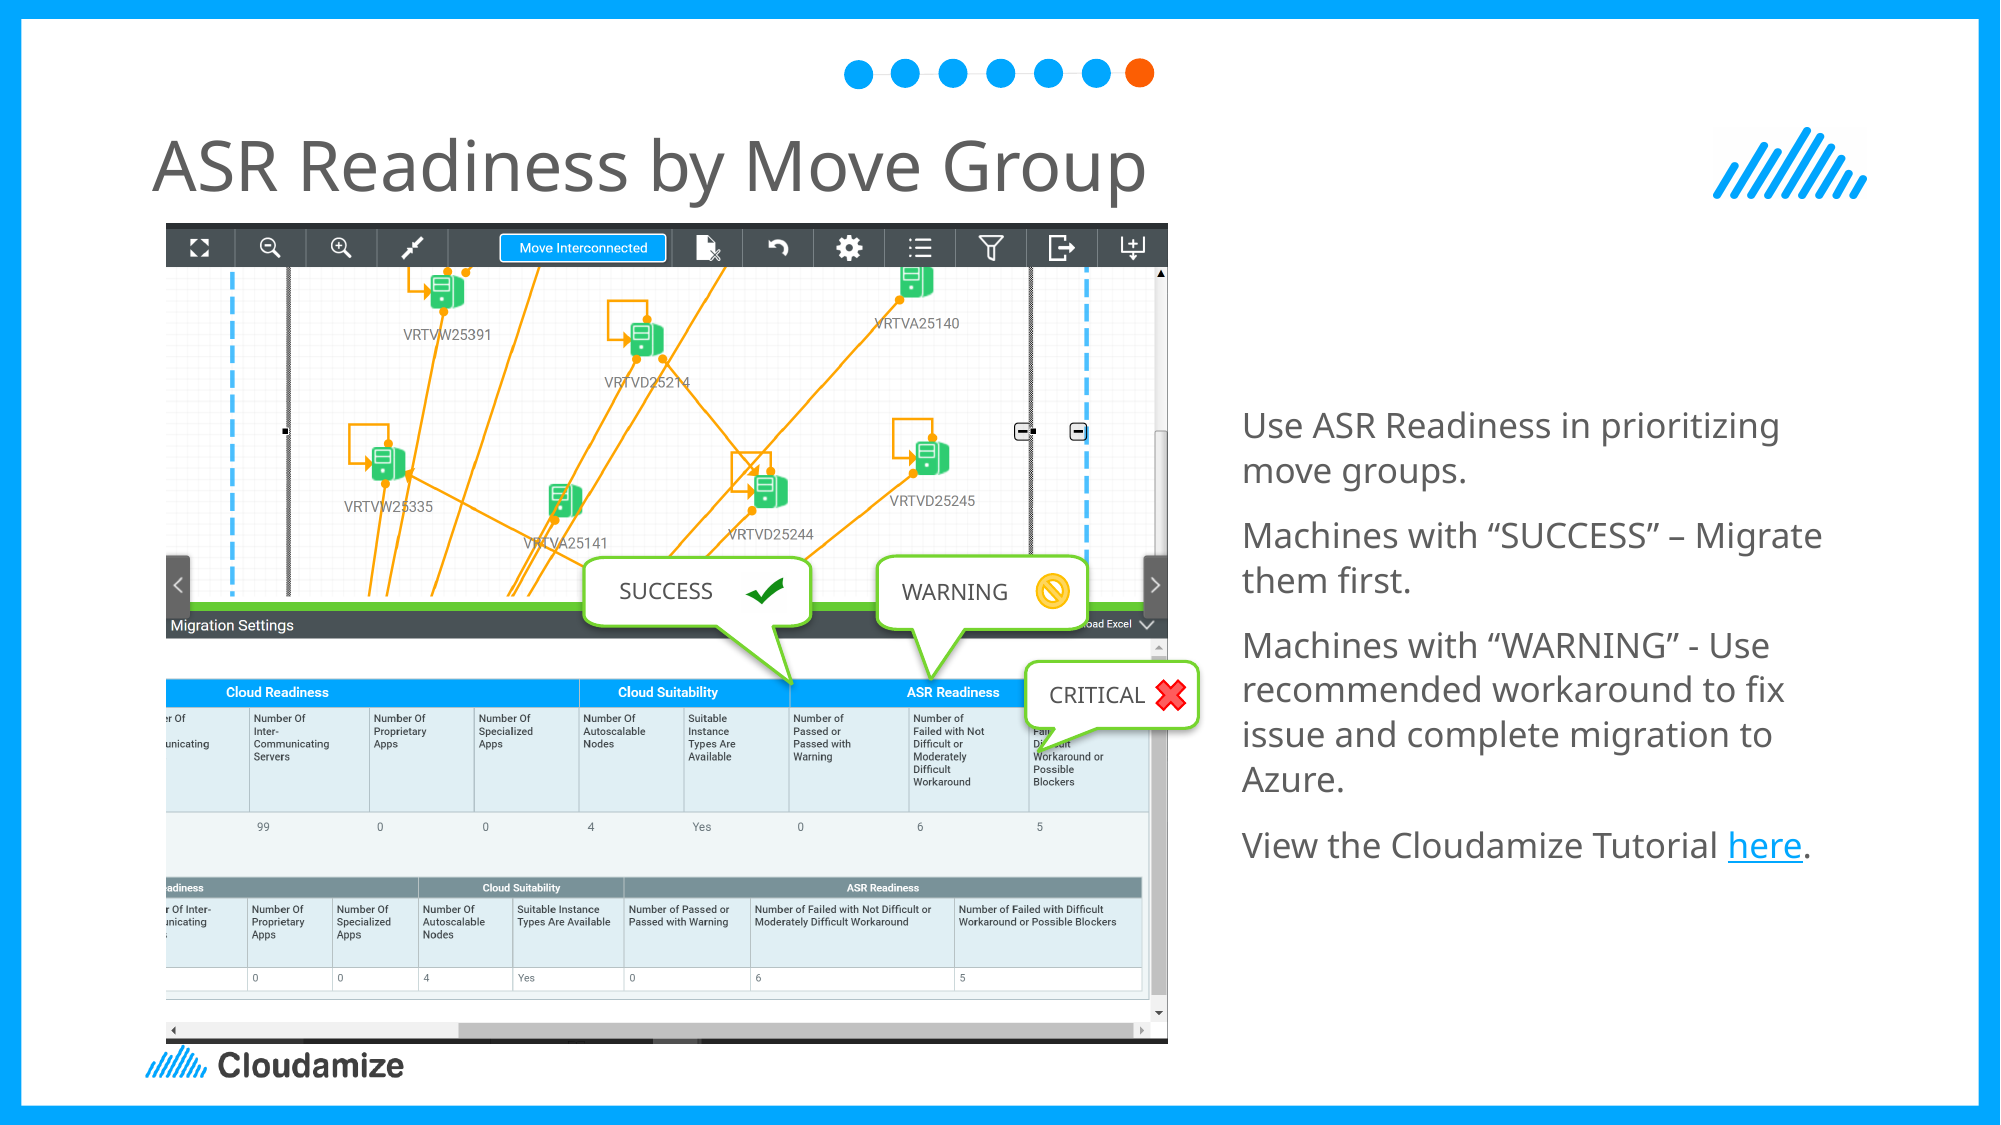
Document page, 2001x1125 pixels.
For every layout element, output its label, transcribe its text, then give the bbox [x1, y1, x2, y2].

picture [625, 687, 633, 696]
text_box [1170, 679, 1187, 712]
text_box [845, 59, 1154, 89]
picture [976, 691, 991, 696]
picture [272, 690, 280, 696]
picture [233, 687, 240, 696]
picture [701, 687, 706, 696]
picture [166, 223, 1168, 1044]
text_box [1168, 661, 1199, 729]
picture [1713, 127, 1867, 199]
picture [314, 691, 328, 696]
text_box Use ASR Readiness in prioritizing move groups. Machines with “SUCCESS” – Migrate them first. Machines with “WARNING” - Use recommended workaround to fix issue and complete migration to Azure. View the Cloudamize Tutorial here. [1227, 393, 1879, 1008]
title ASR Readiness by Move Group [137, 59, 1678, 278]
picture [922, 686, 931, 696]
picture [305, 691, 313, 696]
